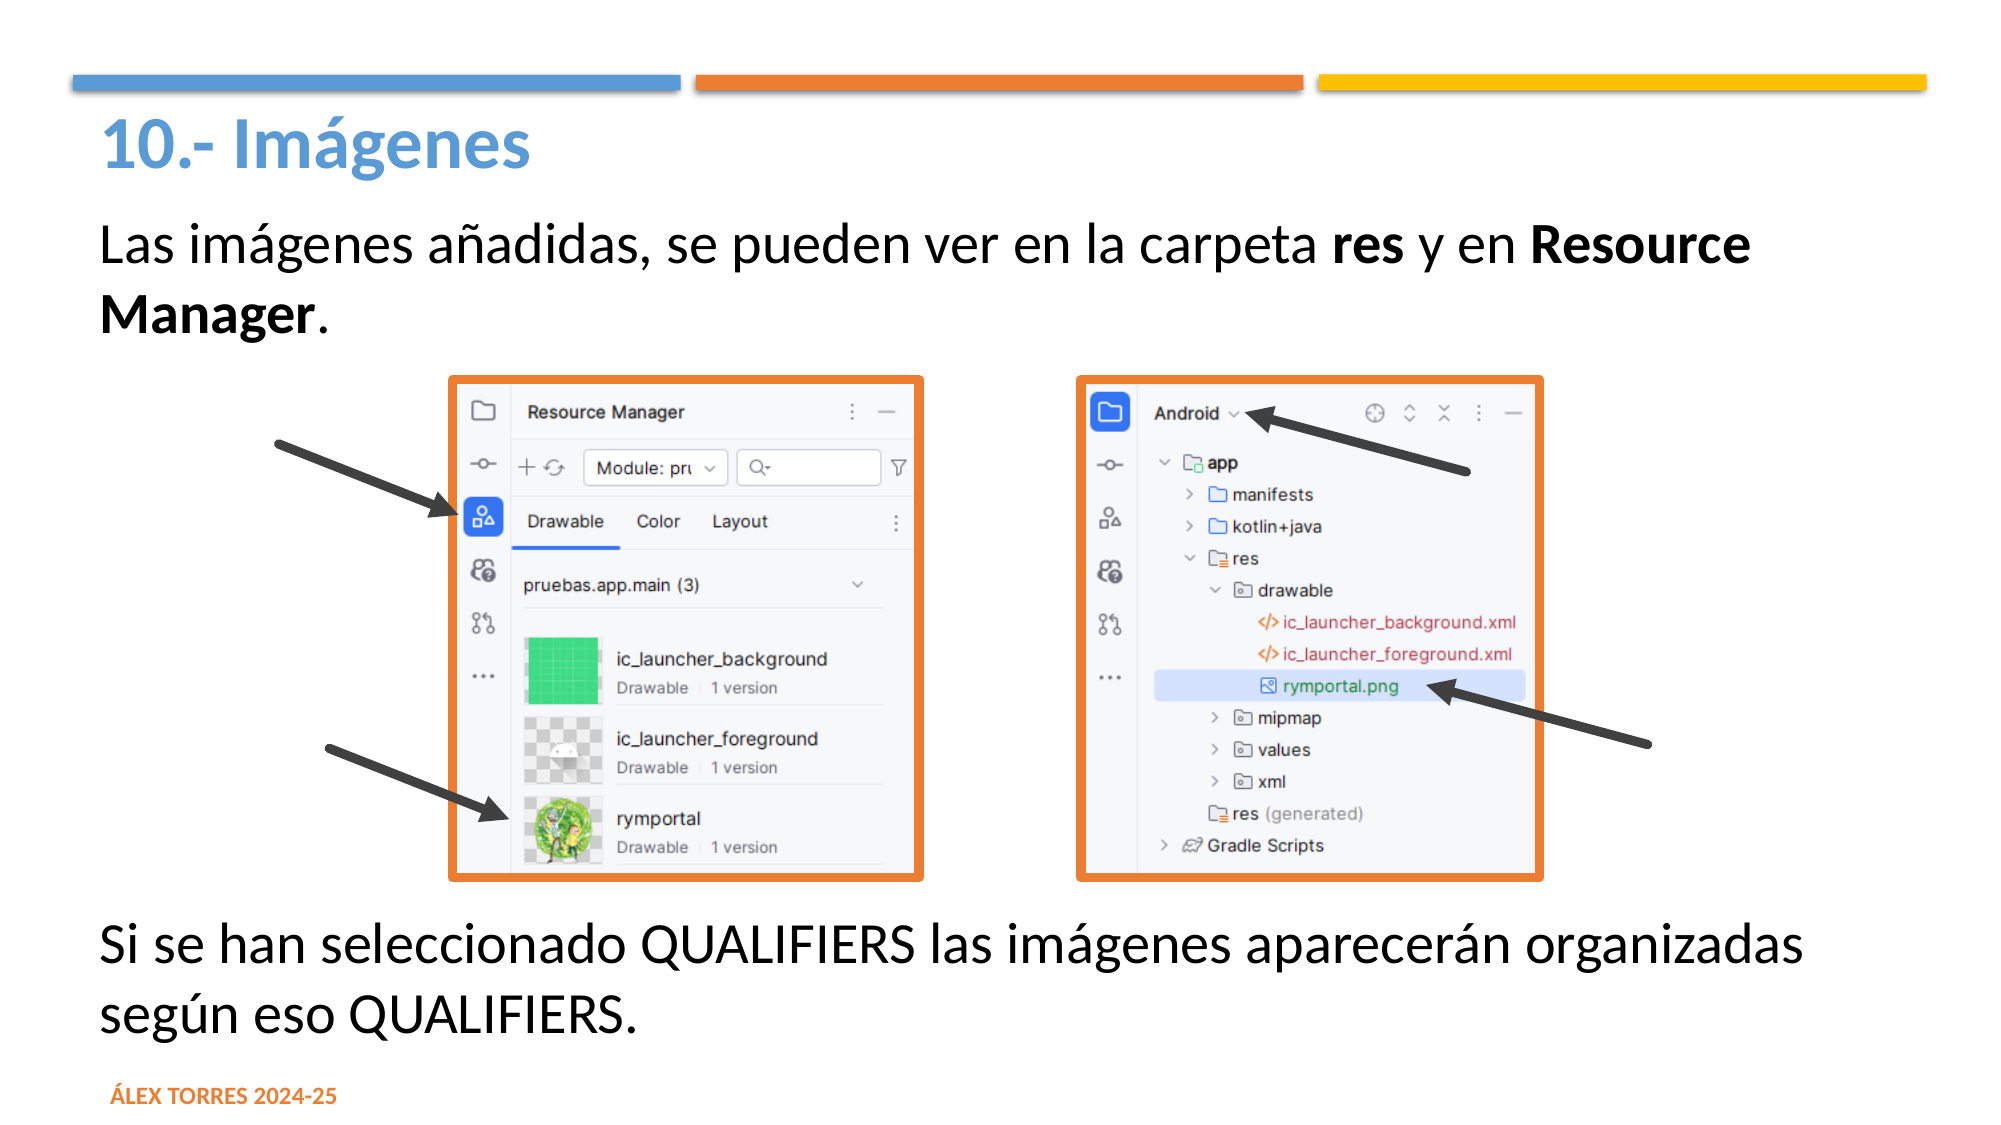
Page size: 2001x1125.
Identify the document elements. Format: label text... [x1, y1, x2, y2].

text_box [278, 443, 460, 516]
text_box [1244, 411, 1467, 473]
text_box 10.- Imágenes [85, 78, 1915, 188]
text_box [328, 747, 510, 820]
text_box Las imágenes añadidas, se pueden ver en la carpeta res y en Resource Manager. Si se han seleccionado QUALIFIERS las imágenes aparecerán organizadas según eso QUALIFIERS. [85, 190, 1915, 1074]
picture [456, 383, 915, 874]
picture [1085, 383, 1536, 874]
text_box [1425, 684, 1649, 746]
